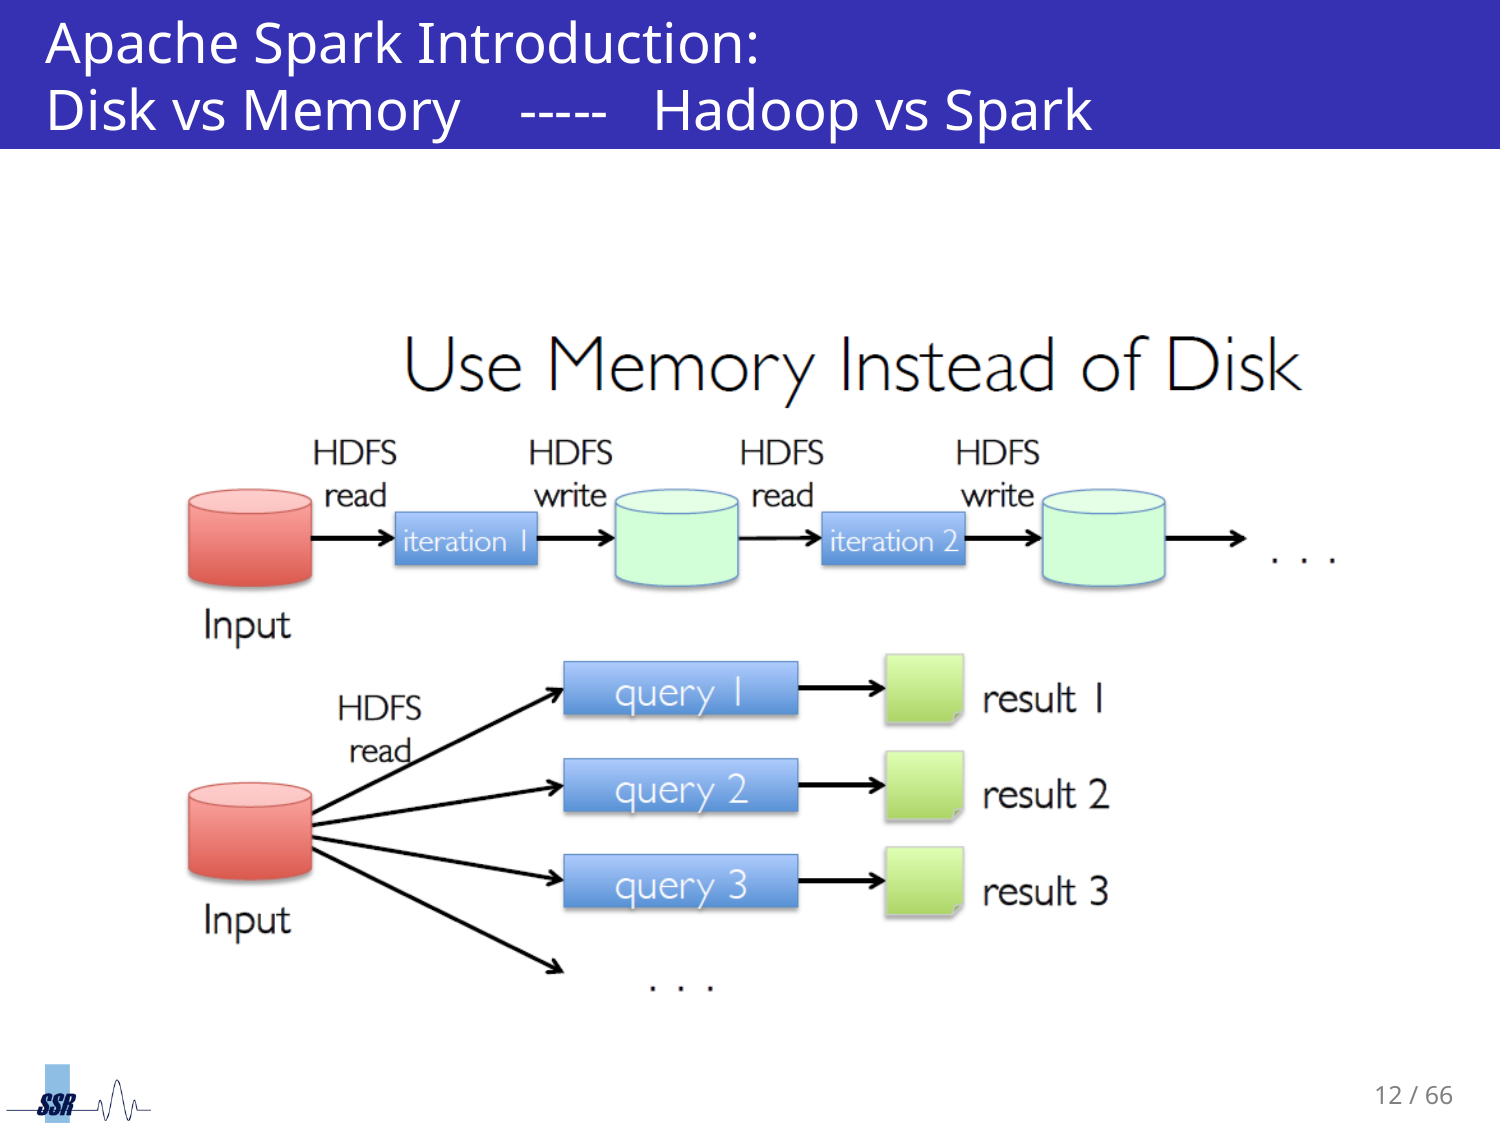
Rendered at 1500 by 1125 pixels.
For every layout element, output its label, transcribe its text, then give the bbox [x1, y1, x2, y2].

picture [1, 274, 1418, 1125]
title Apache Spark Introduction: Disk vs Memory ----- Hadoop vs Spark [0, 0, 1500, 151]
